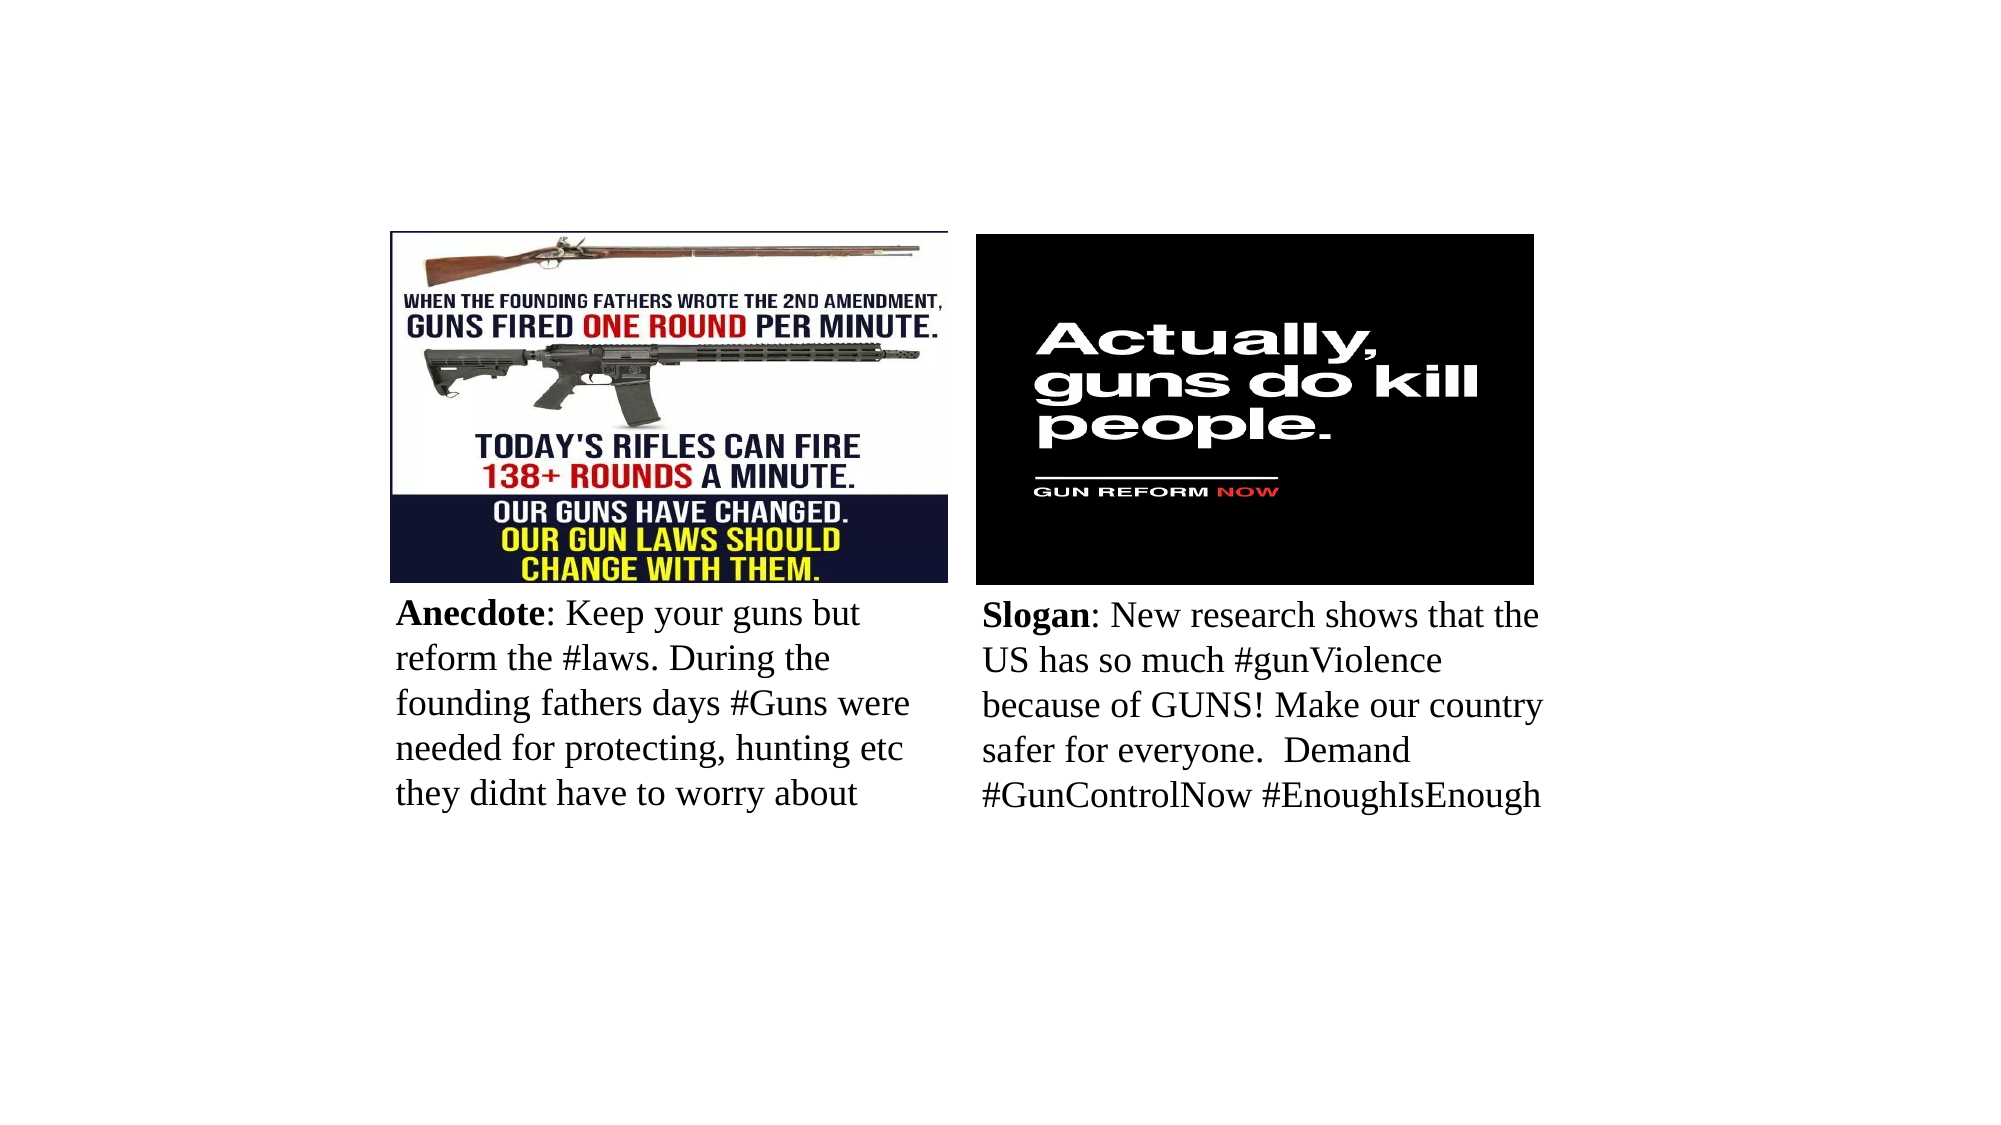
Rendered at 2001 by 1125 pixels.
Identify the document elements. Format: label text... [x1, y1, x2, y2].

picture [390, 231, 948, 583]
picture [976, 234, 1534, 585]
text_box Slogan: New research shows that the US has so much #gunViolence because of GUNS! Make our country safer for everyone. Demand #GunControlNow #EnoughIsEnough [967, 582, 1563, 823]
text_box Anecdote: Keep your guns but reform the #laws. During the founding fathers days #Guns were needed for protecting, hunting etc they didnt have to worry about [380, 580, 976, 821]
